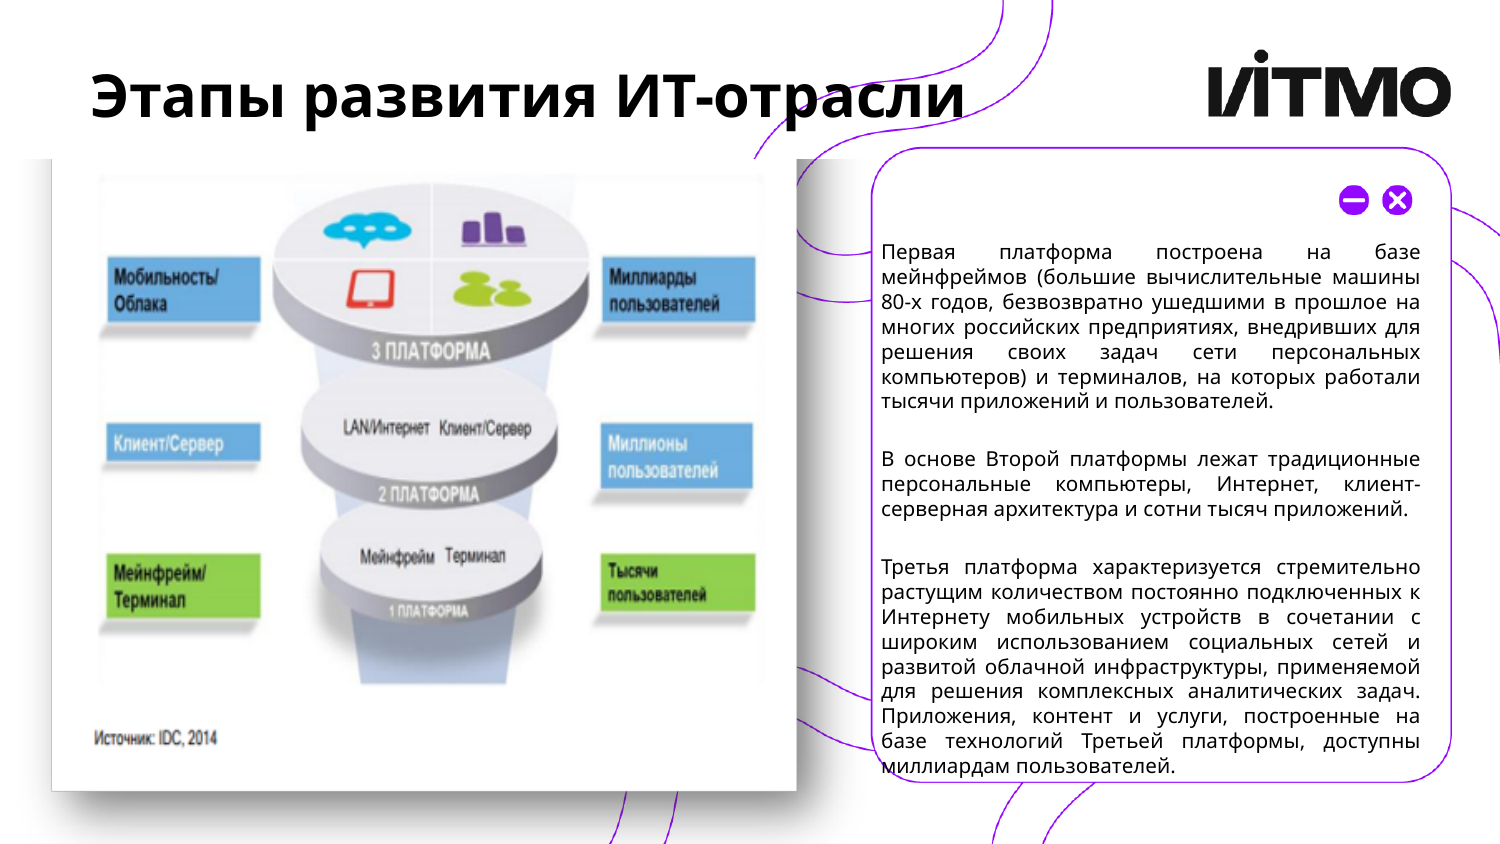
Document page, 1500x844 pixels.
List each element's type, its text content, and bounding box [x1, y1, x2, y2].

picture [0, 0, 1500, 844]
list Первая платформа построена на базе мейнфреймов (большие вычислительные машины 80-х годов, безвозвратно ушедшими в прошлое на многих российских предприятиях, внедривших для решения своих задач сети персональных компьютеров) и терминалов, на которых работали тысячи приложений и пользователей. В основе Второй платформы лежат традиционные персональные компьютеры, Интернет, клиент-серверная архитектура и сотни тысяч приложений. Третья платформа характеризуется стремительно растущим количеством постоянно подключенных к Интернету мобильных устройств в сочетании с широким использованием социальных сетей и развитой облачной инфраструктуры, применяемой для решения комплексных аналитических задач. Приложения, контент и услуги, построенные на базе технологий Третьей платформы, доступны миллиардам пользователей. [870, 231, 1437, 794]
title Этапы развития ИТ-отрасли [75, 50, 1108, 137]
